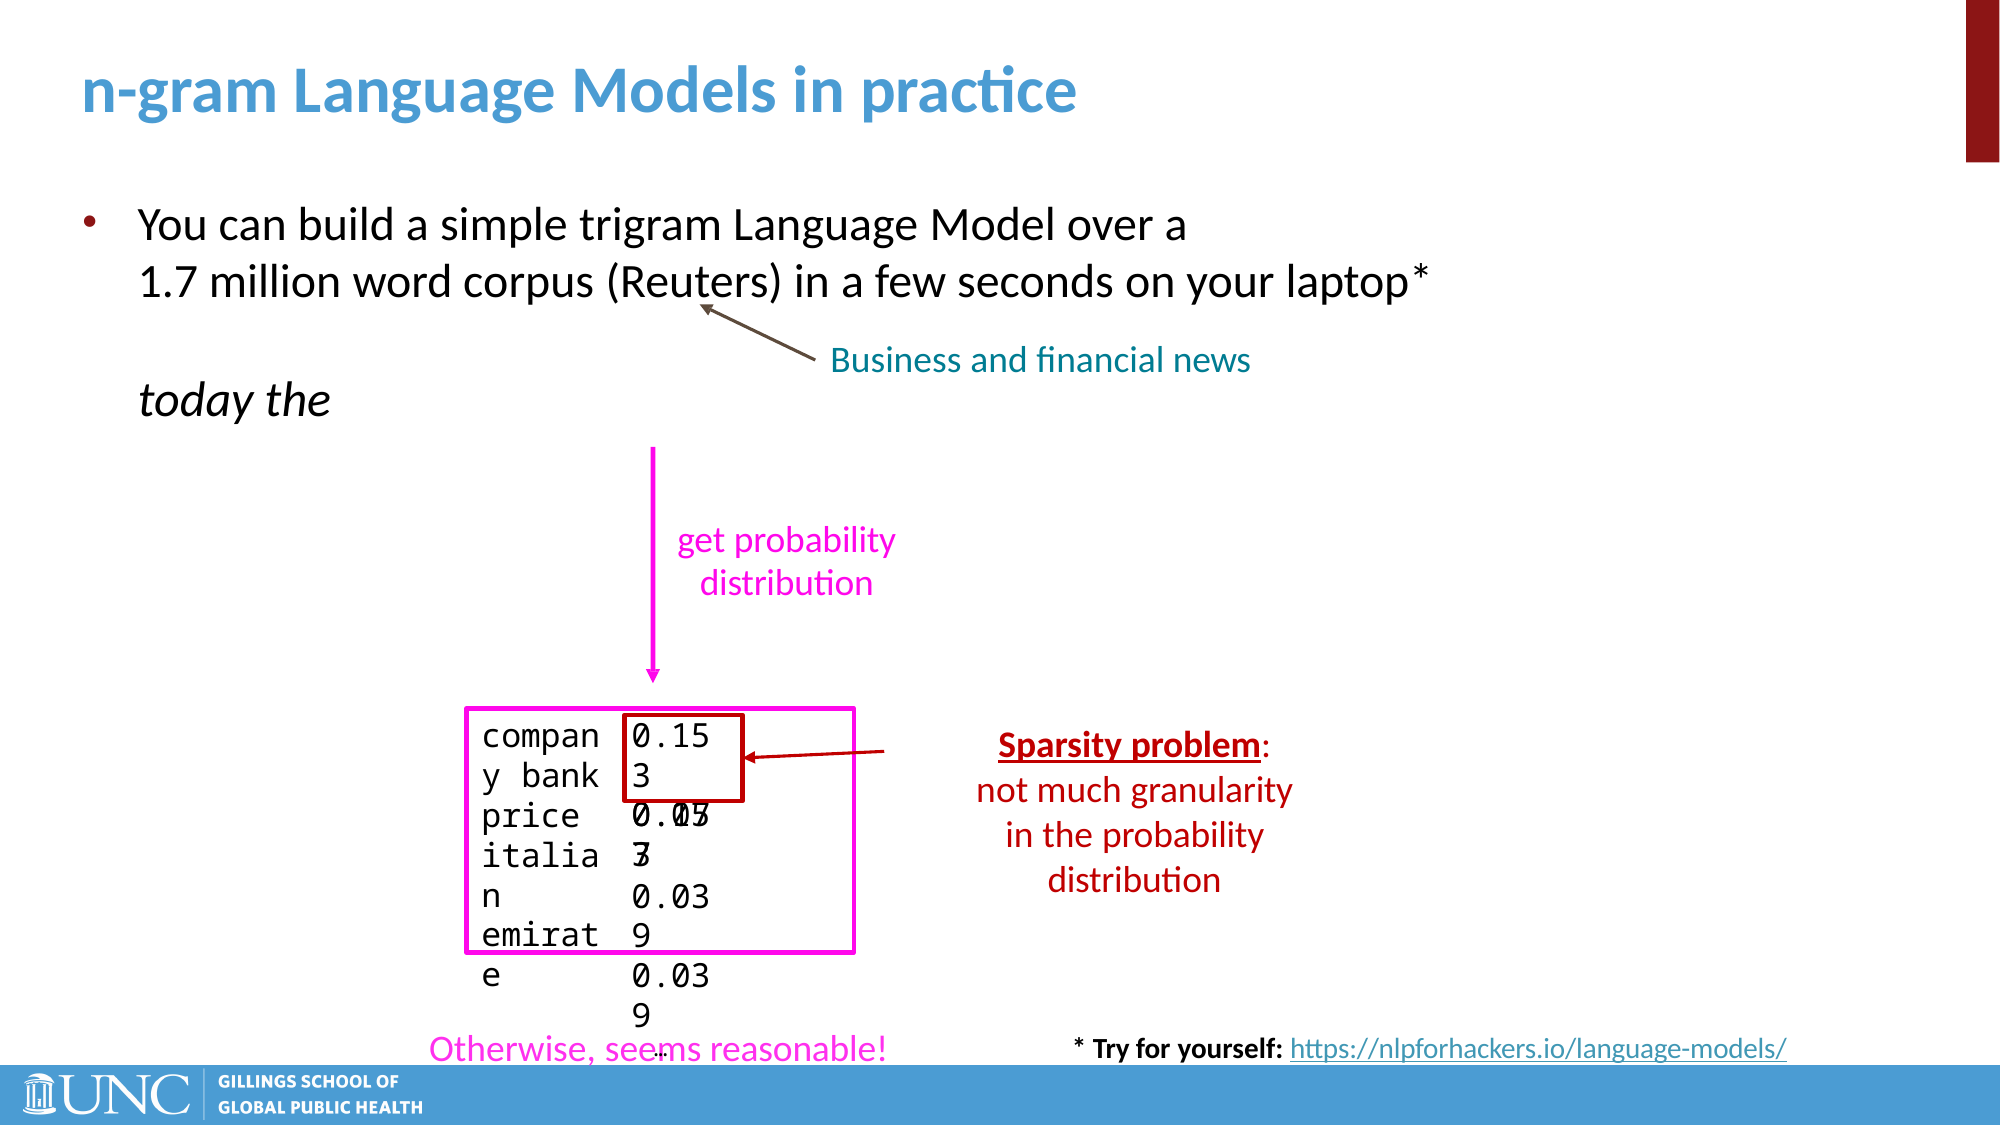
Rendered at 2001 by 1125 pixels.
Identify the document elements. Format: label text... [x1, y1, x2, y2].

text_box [622, 712, 885, 804]
text_box [699, 304, 816, 362]
text_box You can build a simple trigram Language Model over a 1.7 million word corpus (Reuters) in a few seconds on your laptop* [79, 190, 1445, 307]
picture [23, 1068, 422, 1120]
text_box company bank price italian emirate [479, 712, 612, 994]
text_box get probability distribution [675, 511, 902, 604]
text_box * Try for yourself: https://nlpforhackers.io/language-models/ [1069, 1027, 1800, 1065]
text_box Business and financial news [828, 333, 1256, 381]
text_box Otherwise, seems reasonable! [427, 1021, 894, 1069]
text_box 0.077 0.039 0.039 … [629, 813, 725, 1061]
text_box [645, 446, 661, 684]
text_box Sparsity problem: not much granularity in the probability distribution [972, 718, 1296, 901]
text_box today the [135, 363, 521, 426]
text_box [466, 708, 854, 953]
title n-gram Language Models in practice [79, 43, 1896, 234]
